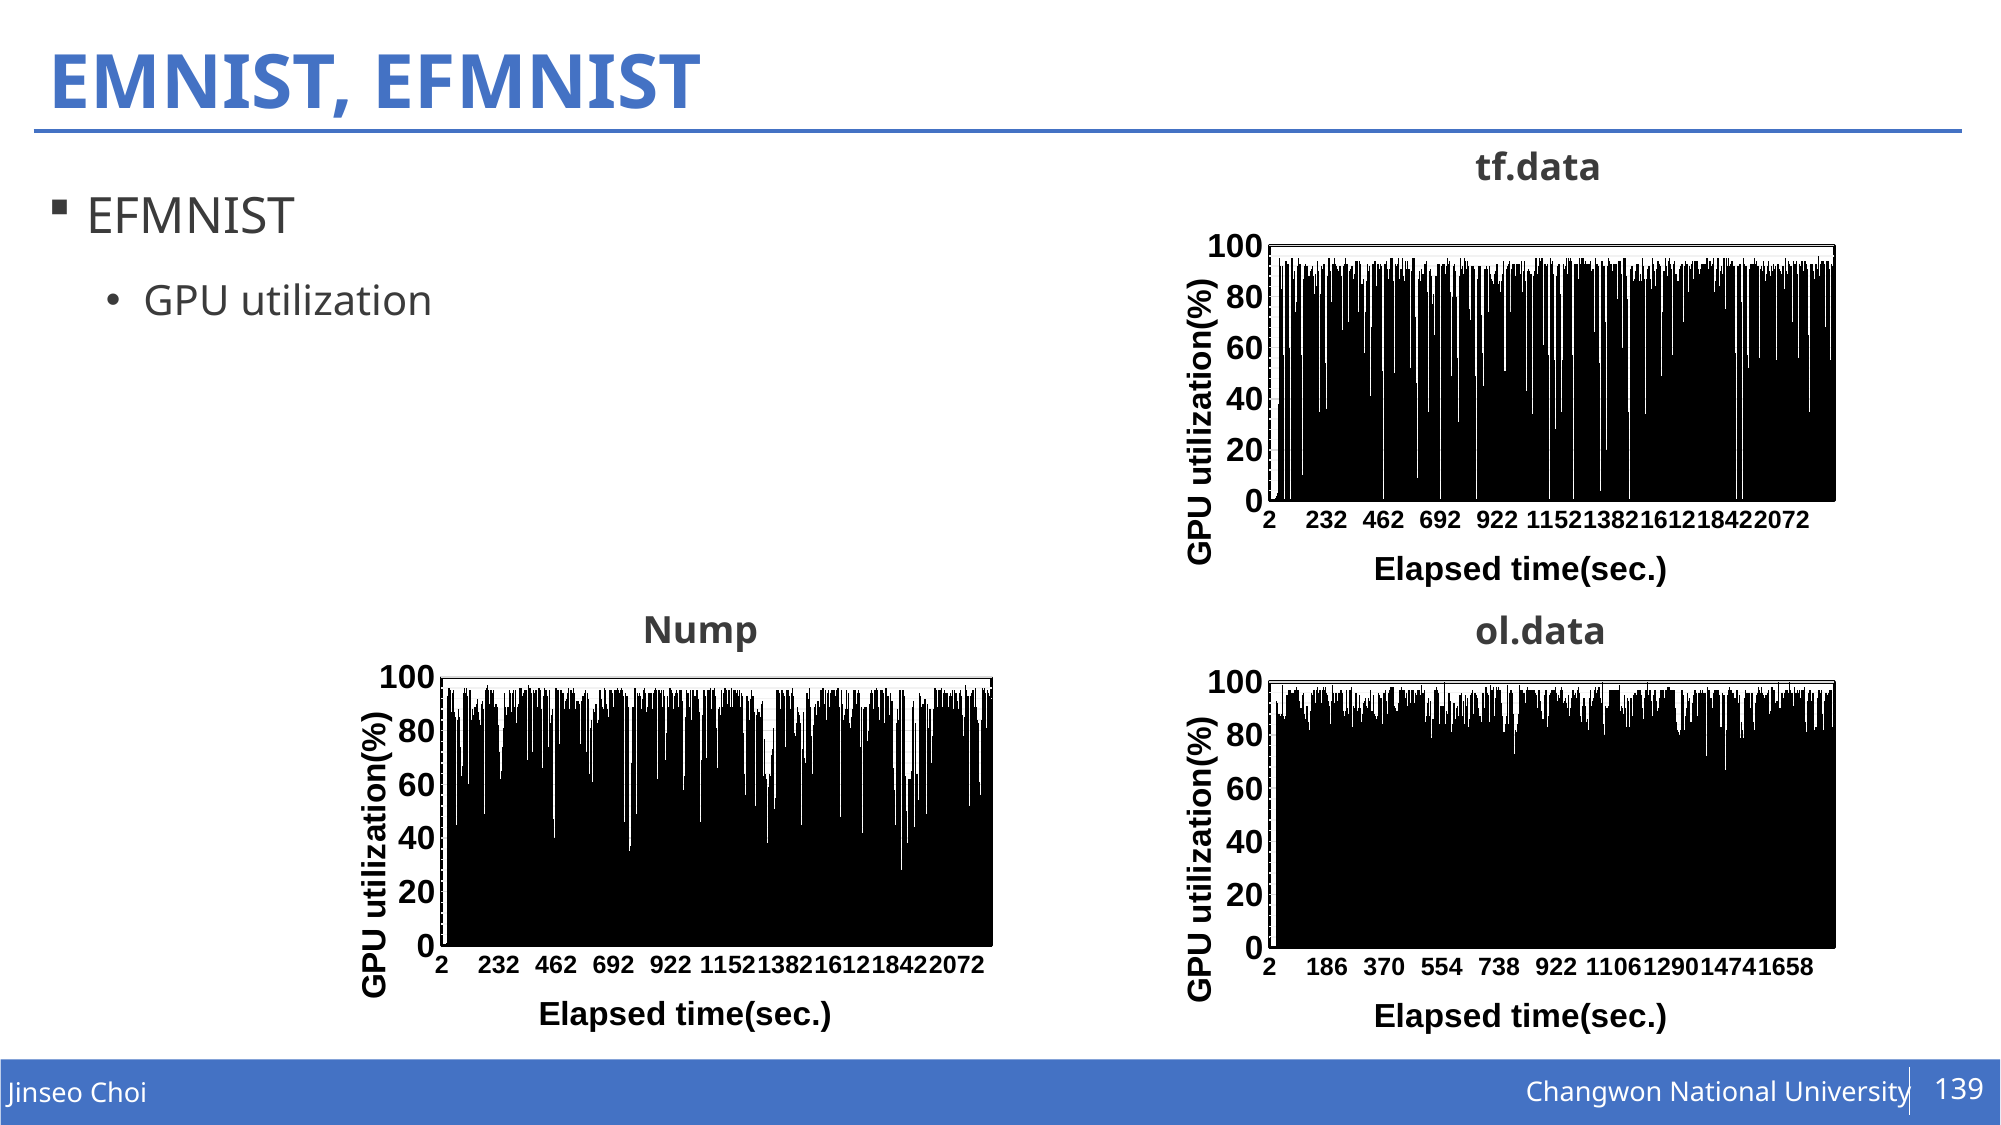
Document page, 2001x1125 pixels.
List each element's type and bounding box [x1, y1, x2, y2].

title [33, 27, 1963, 143]
list [33, 152, 1963, 997]
chart [344, 655, 1007, 1054]
text_box [1460, 135, 1623, 195]
text_box [627, 598, 791, 655]
slide_number [1922, 1060, 1996, 1121]
text_box [1460, 605, 1623, 660]
chart [1169, 660, 1850, 1056]
chart [1169, 224, 1850, 605]
